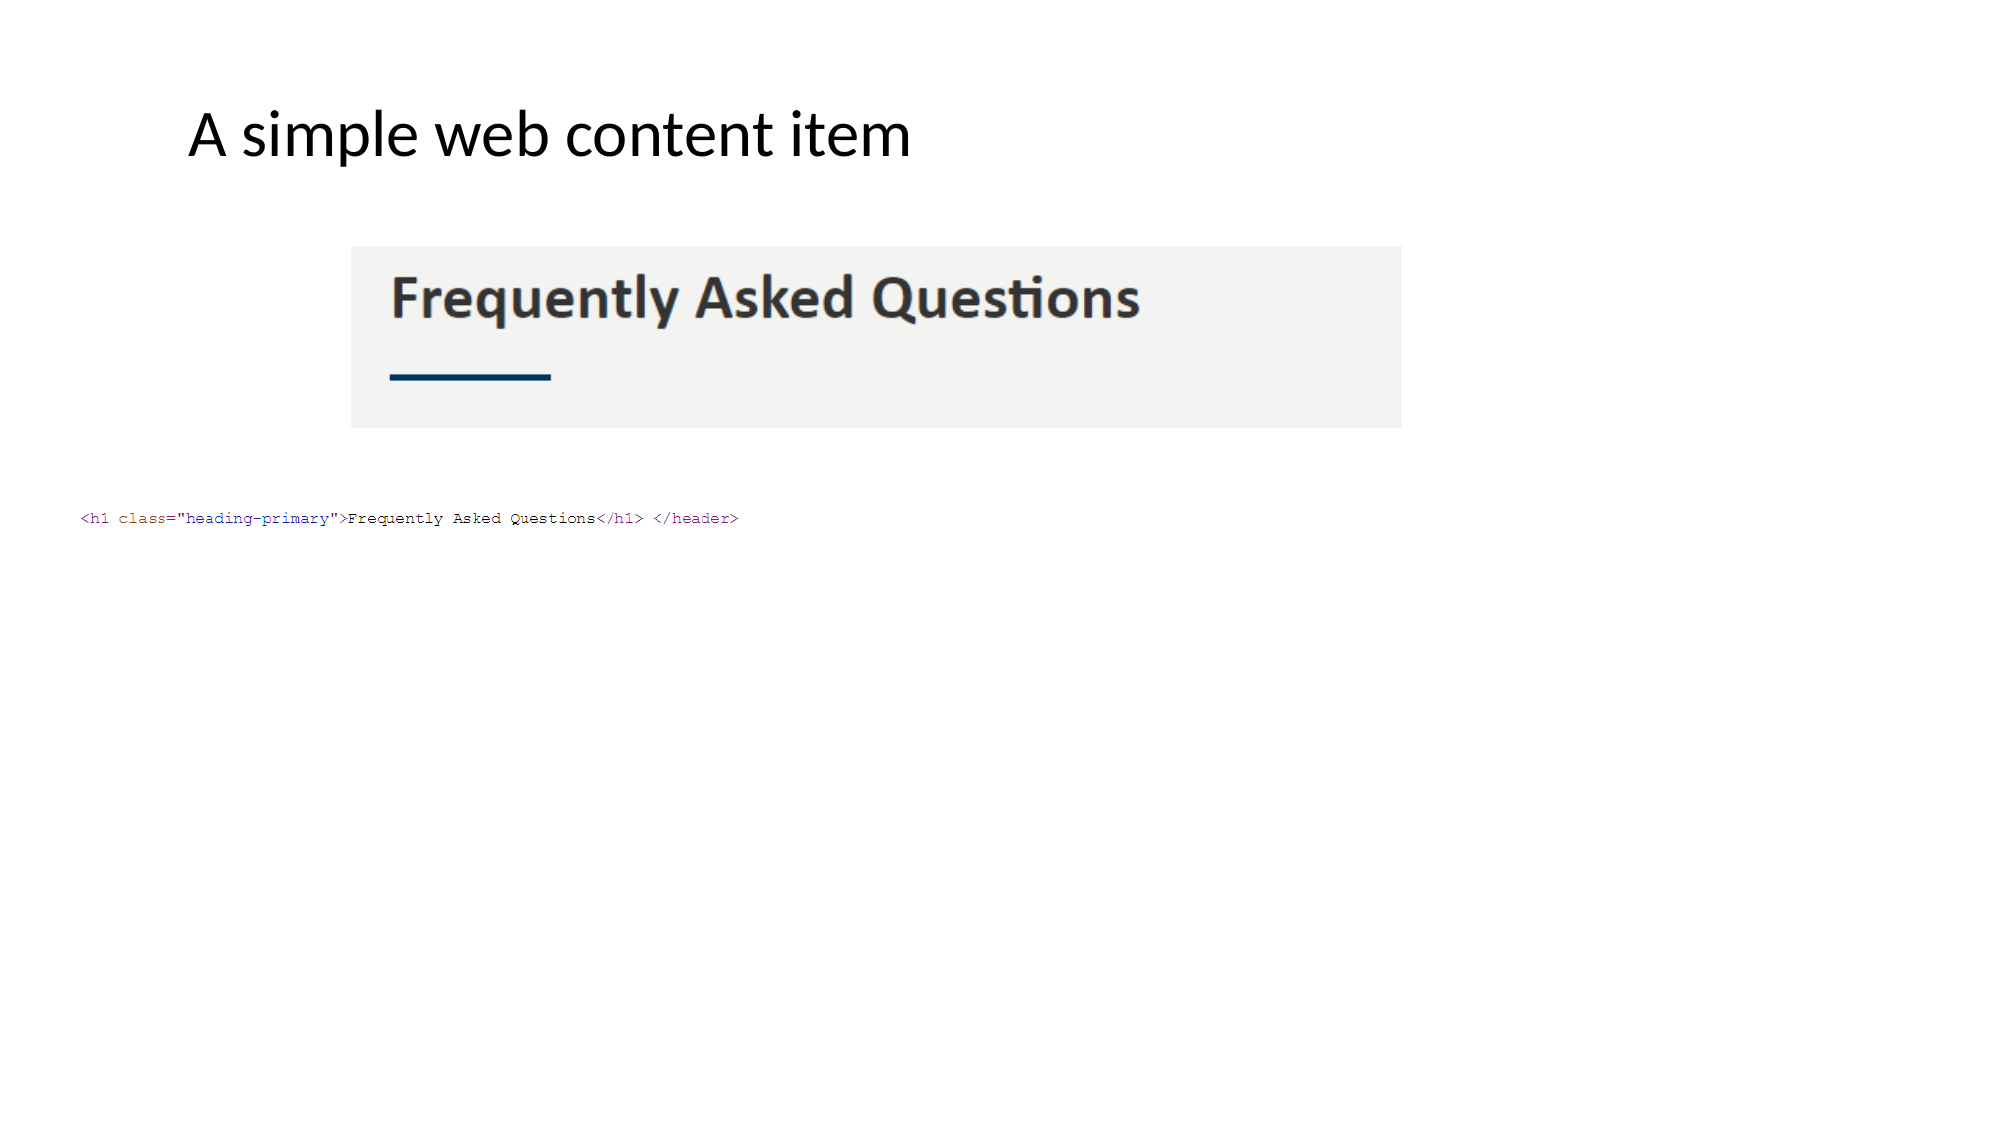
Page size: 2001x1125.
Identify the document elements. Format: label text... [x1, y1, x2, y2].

text_box A simple web content item [173, 82, 1050, 257]
picture [351, 246, 1402, 428]
picture [73, 508, 748, 529]
